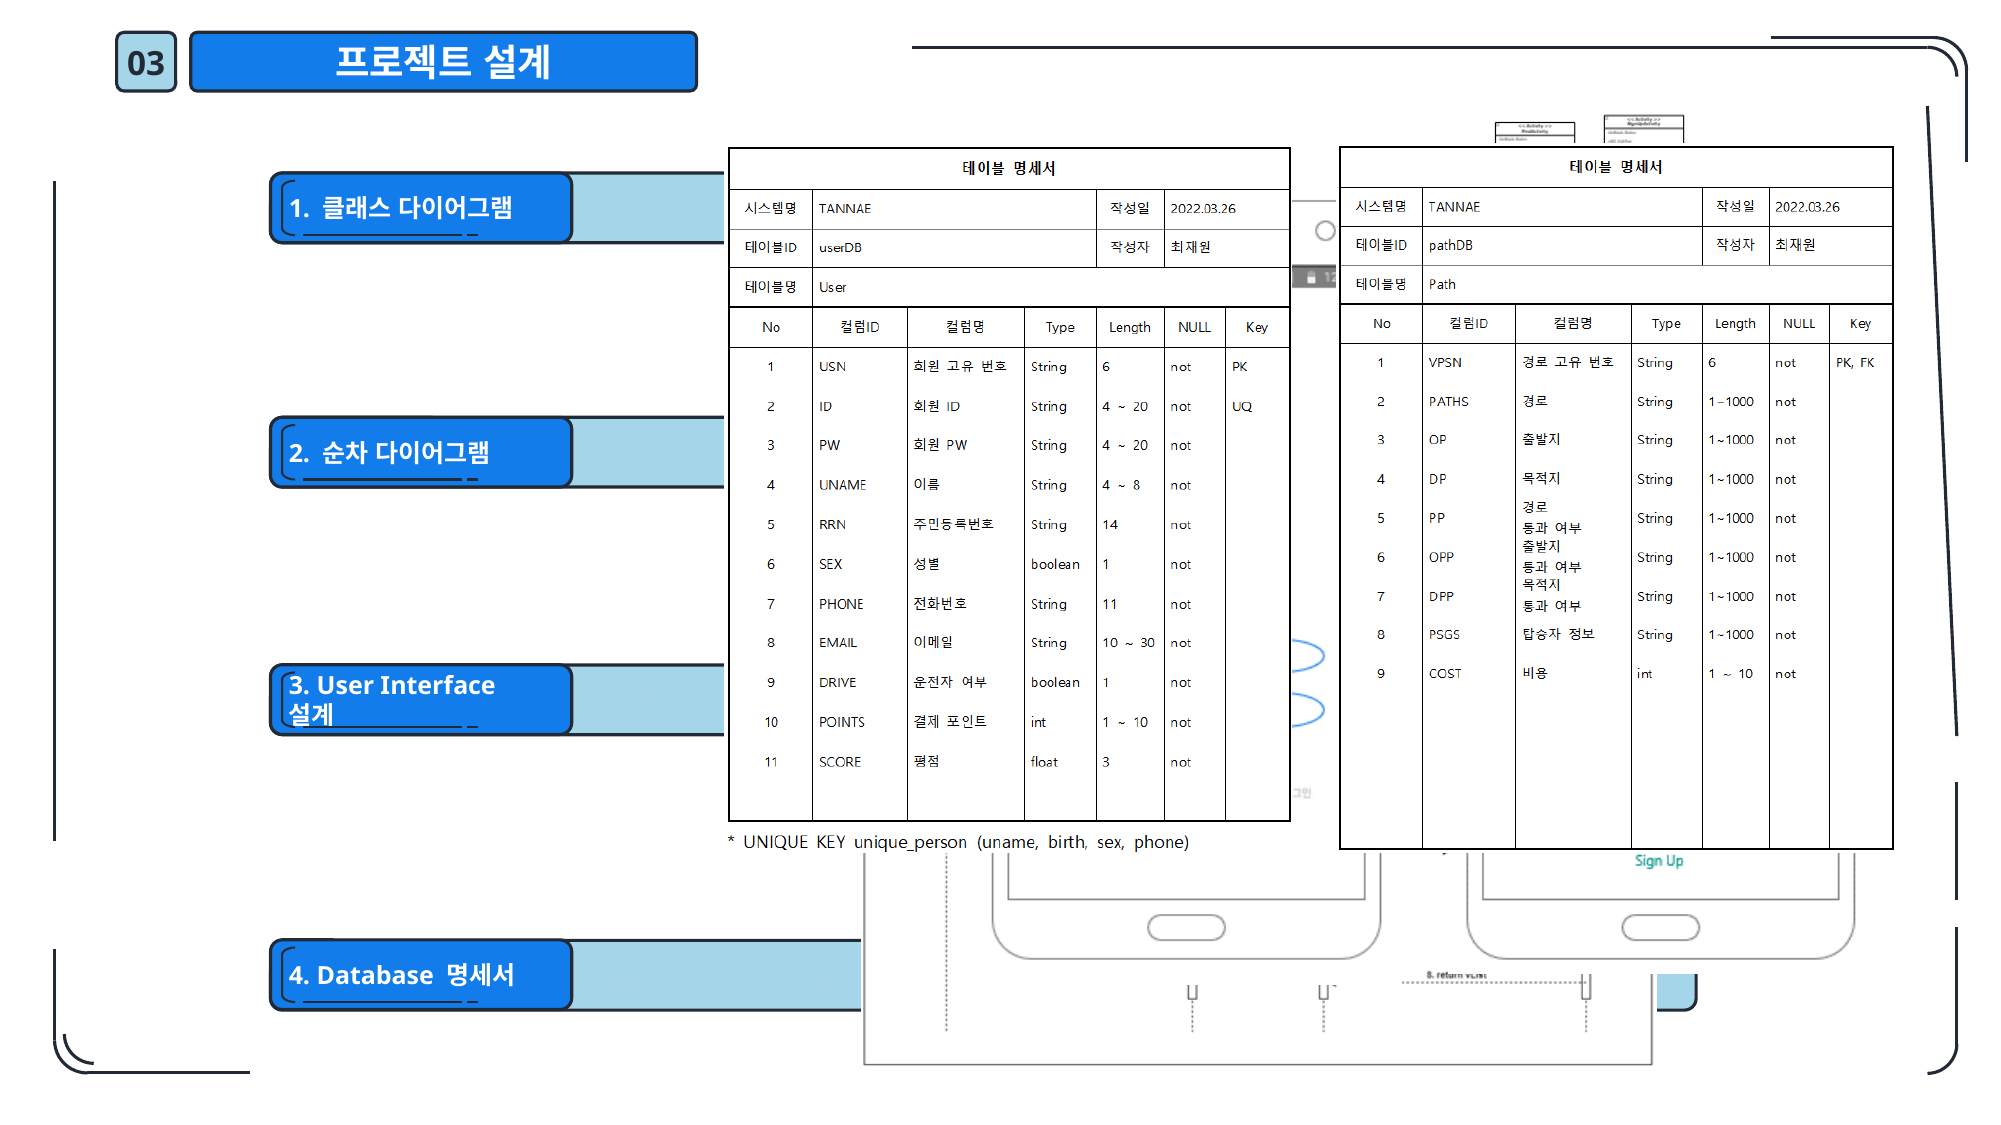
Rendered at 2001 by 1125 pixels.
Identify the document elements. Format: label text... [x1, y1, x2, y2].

picture [724, 143, 1896, 1074]
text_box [352, 876, 408, 1073]
text_box 03 [116, 31, 176, 37]
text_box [352, 109, 408, 307]
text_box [54, 37, 1967, 1074]
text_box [352, 601, 408, 798]
text_box 프로젝트 설계 [190, 31, 698, 37]
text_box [352, 353, 408, 551]
